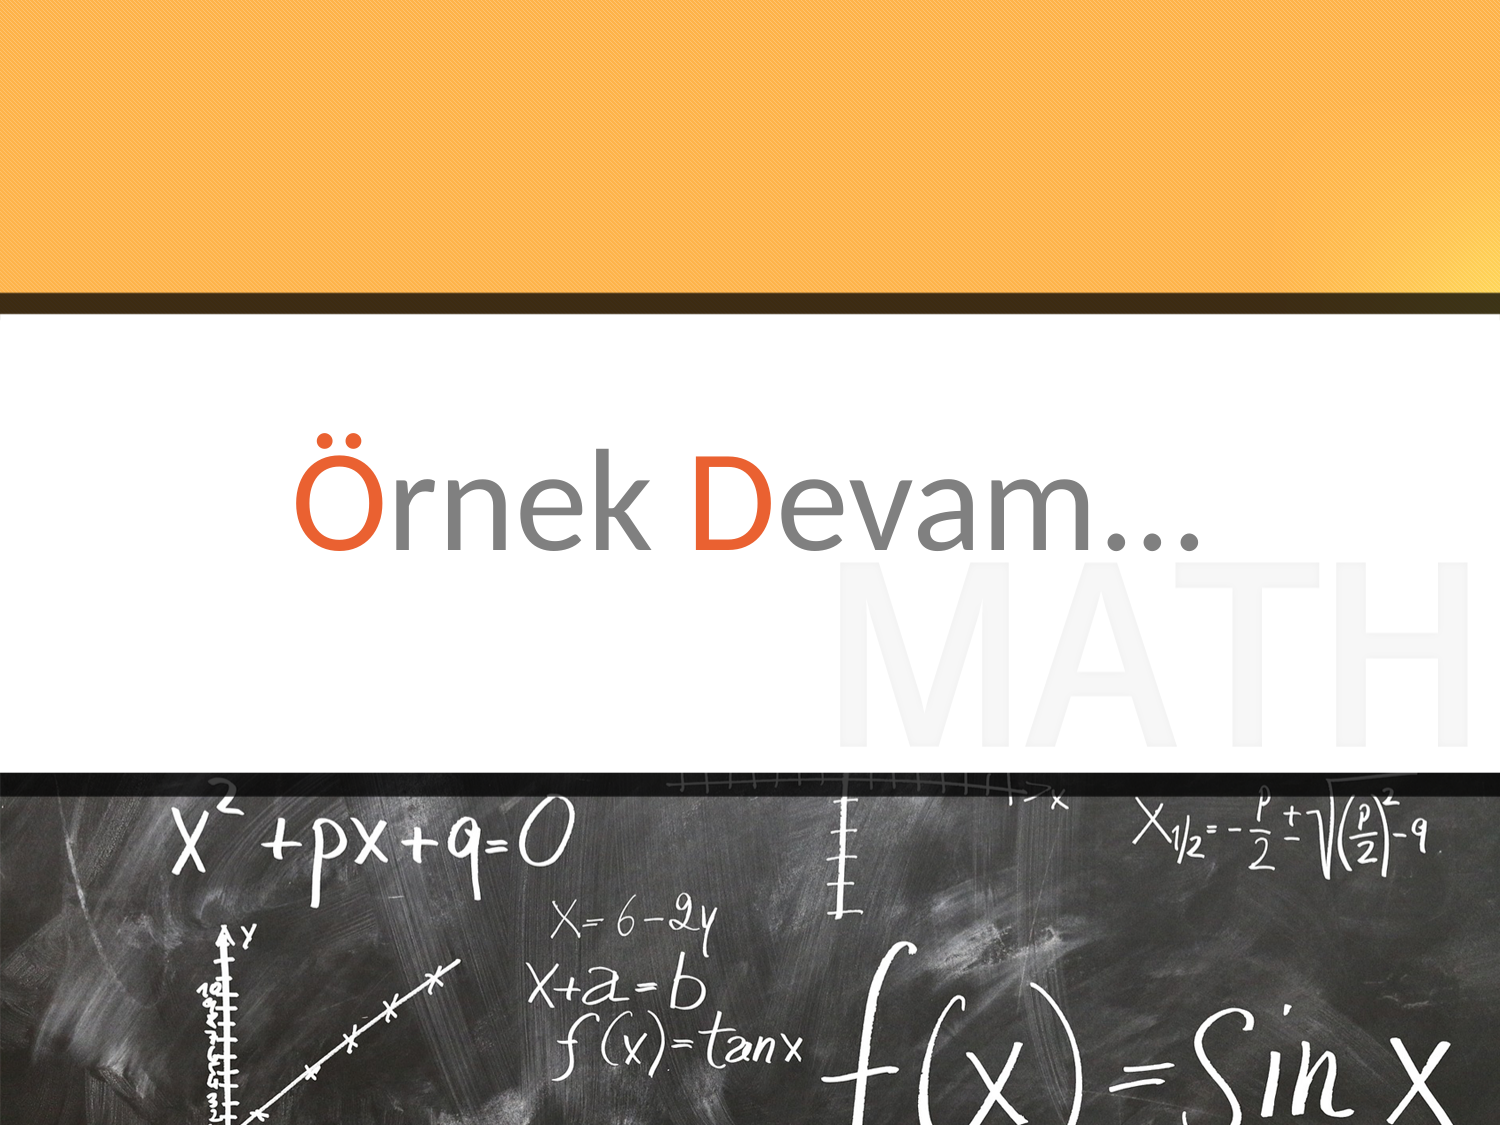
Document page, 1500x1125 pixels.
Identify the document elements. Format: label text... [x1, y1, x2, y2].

title Örnek Devam... [28, 396, 1472, 619]
picture [0, 0, 1500, 1125]
